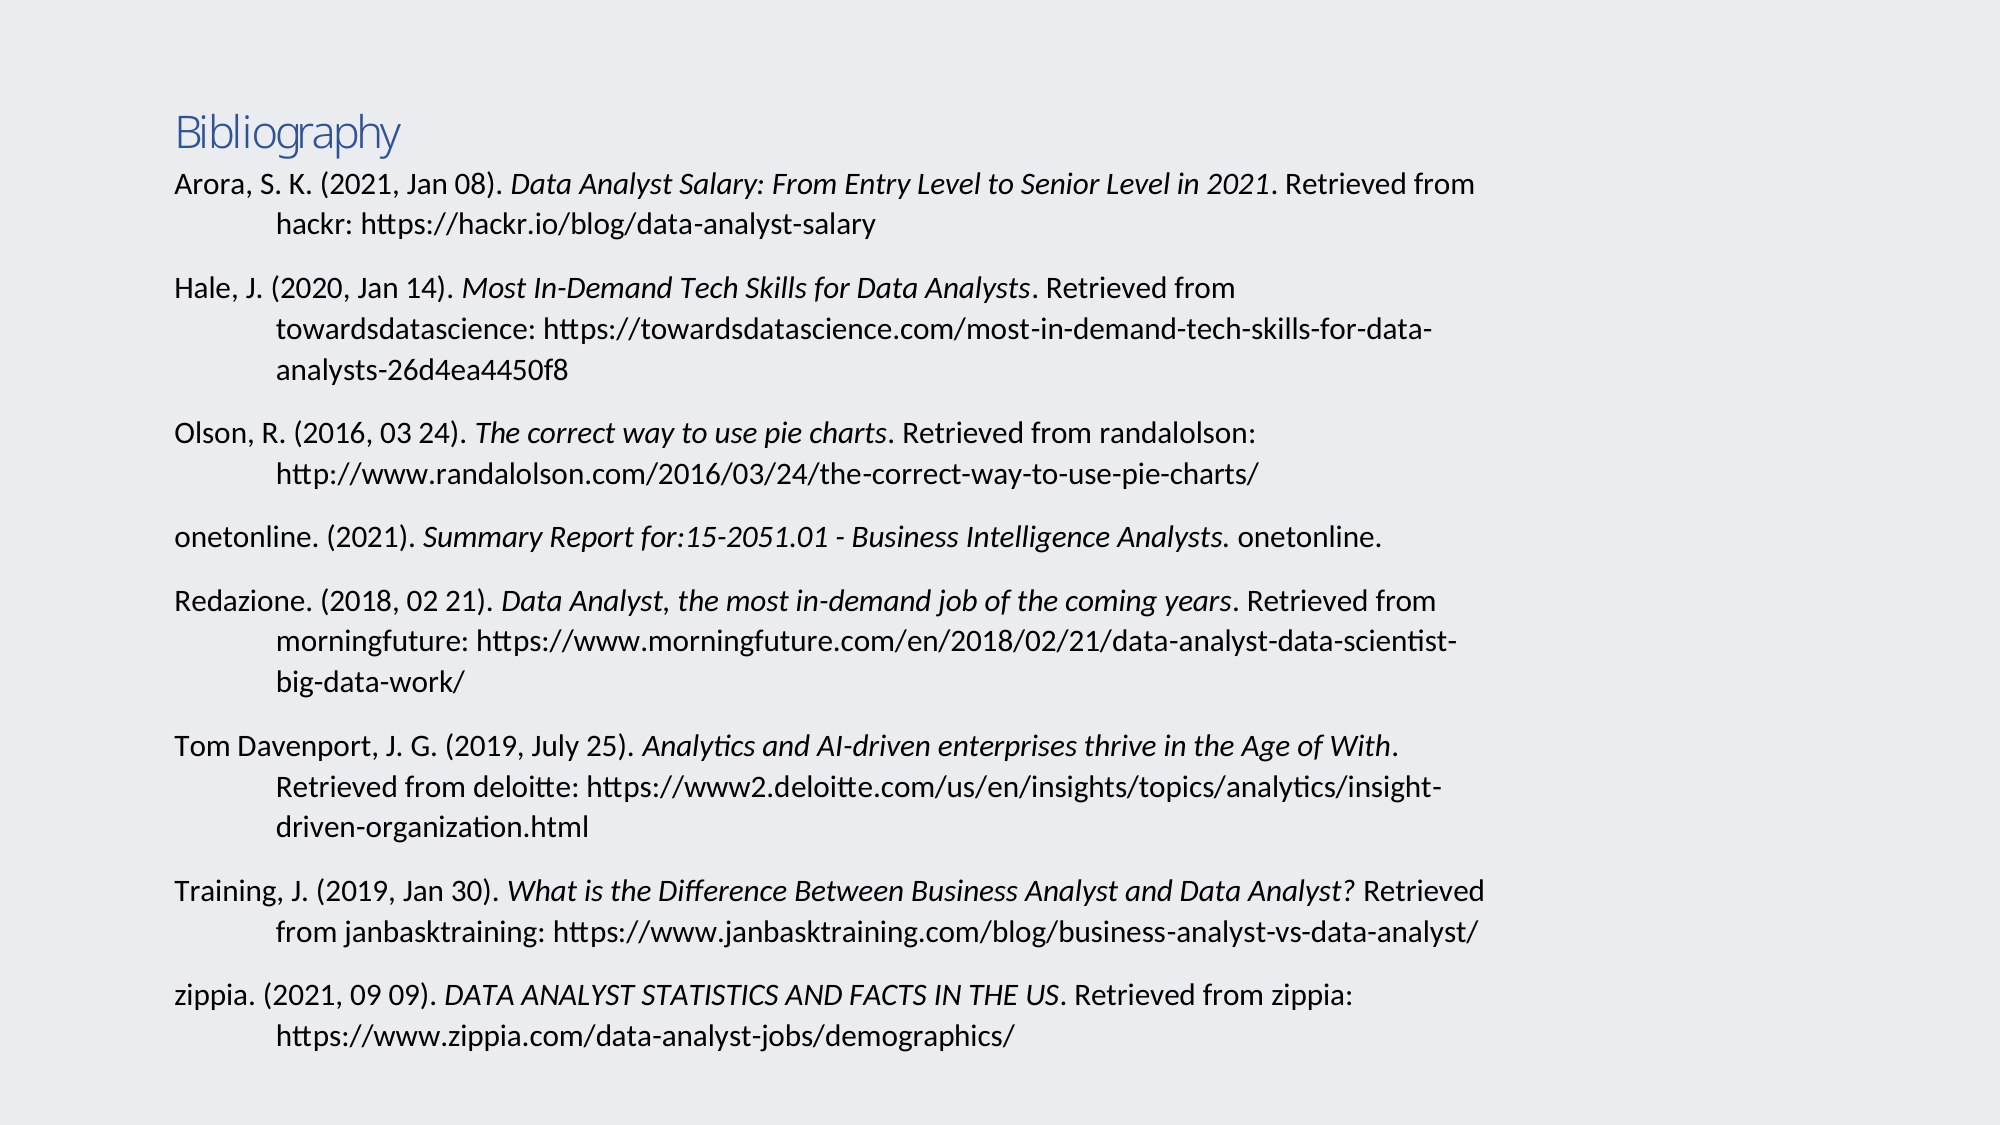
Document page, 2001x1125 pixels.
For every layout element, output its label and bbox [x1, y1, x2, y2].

picture [174, 71, 1497, 1125]
